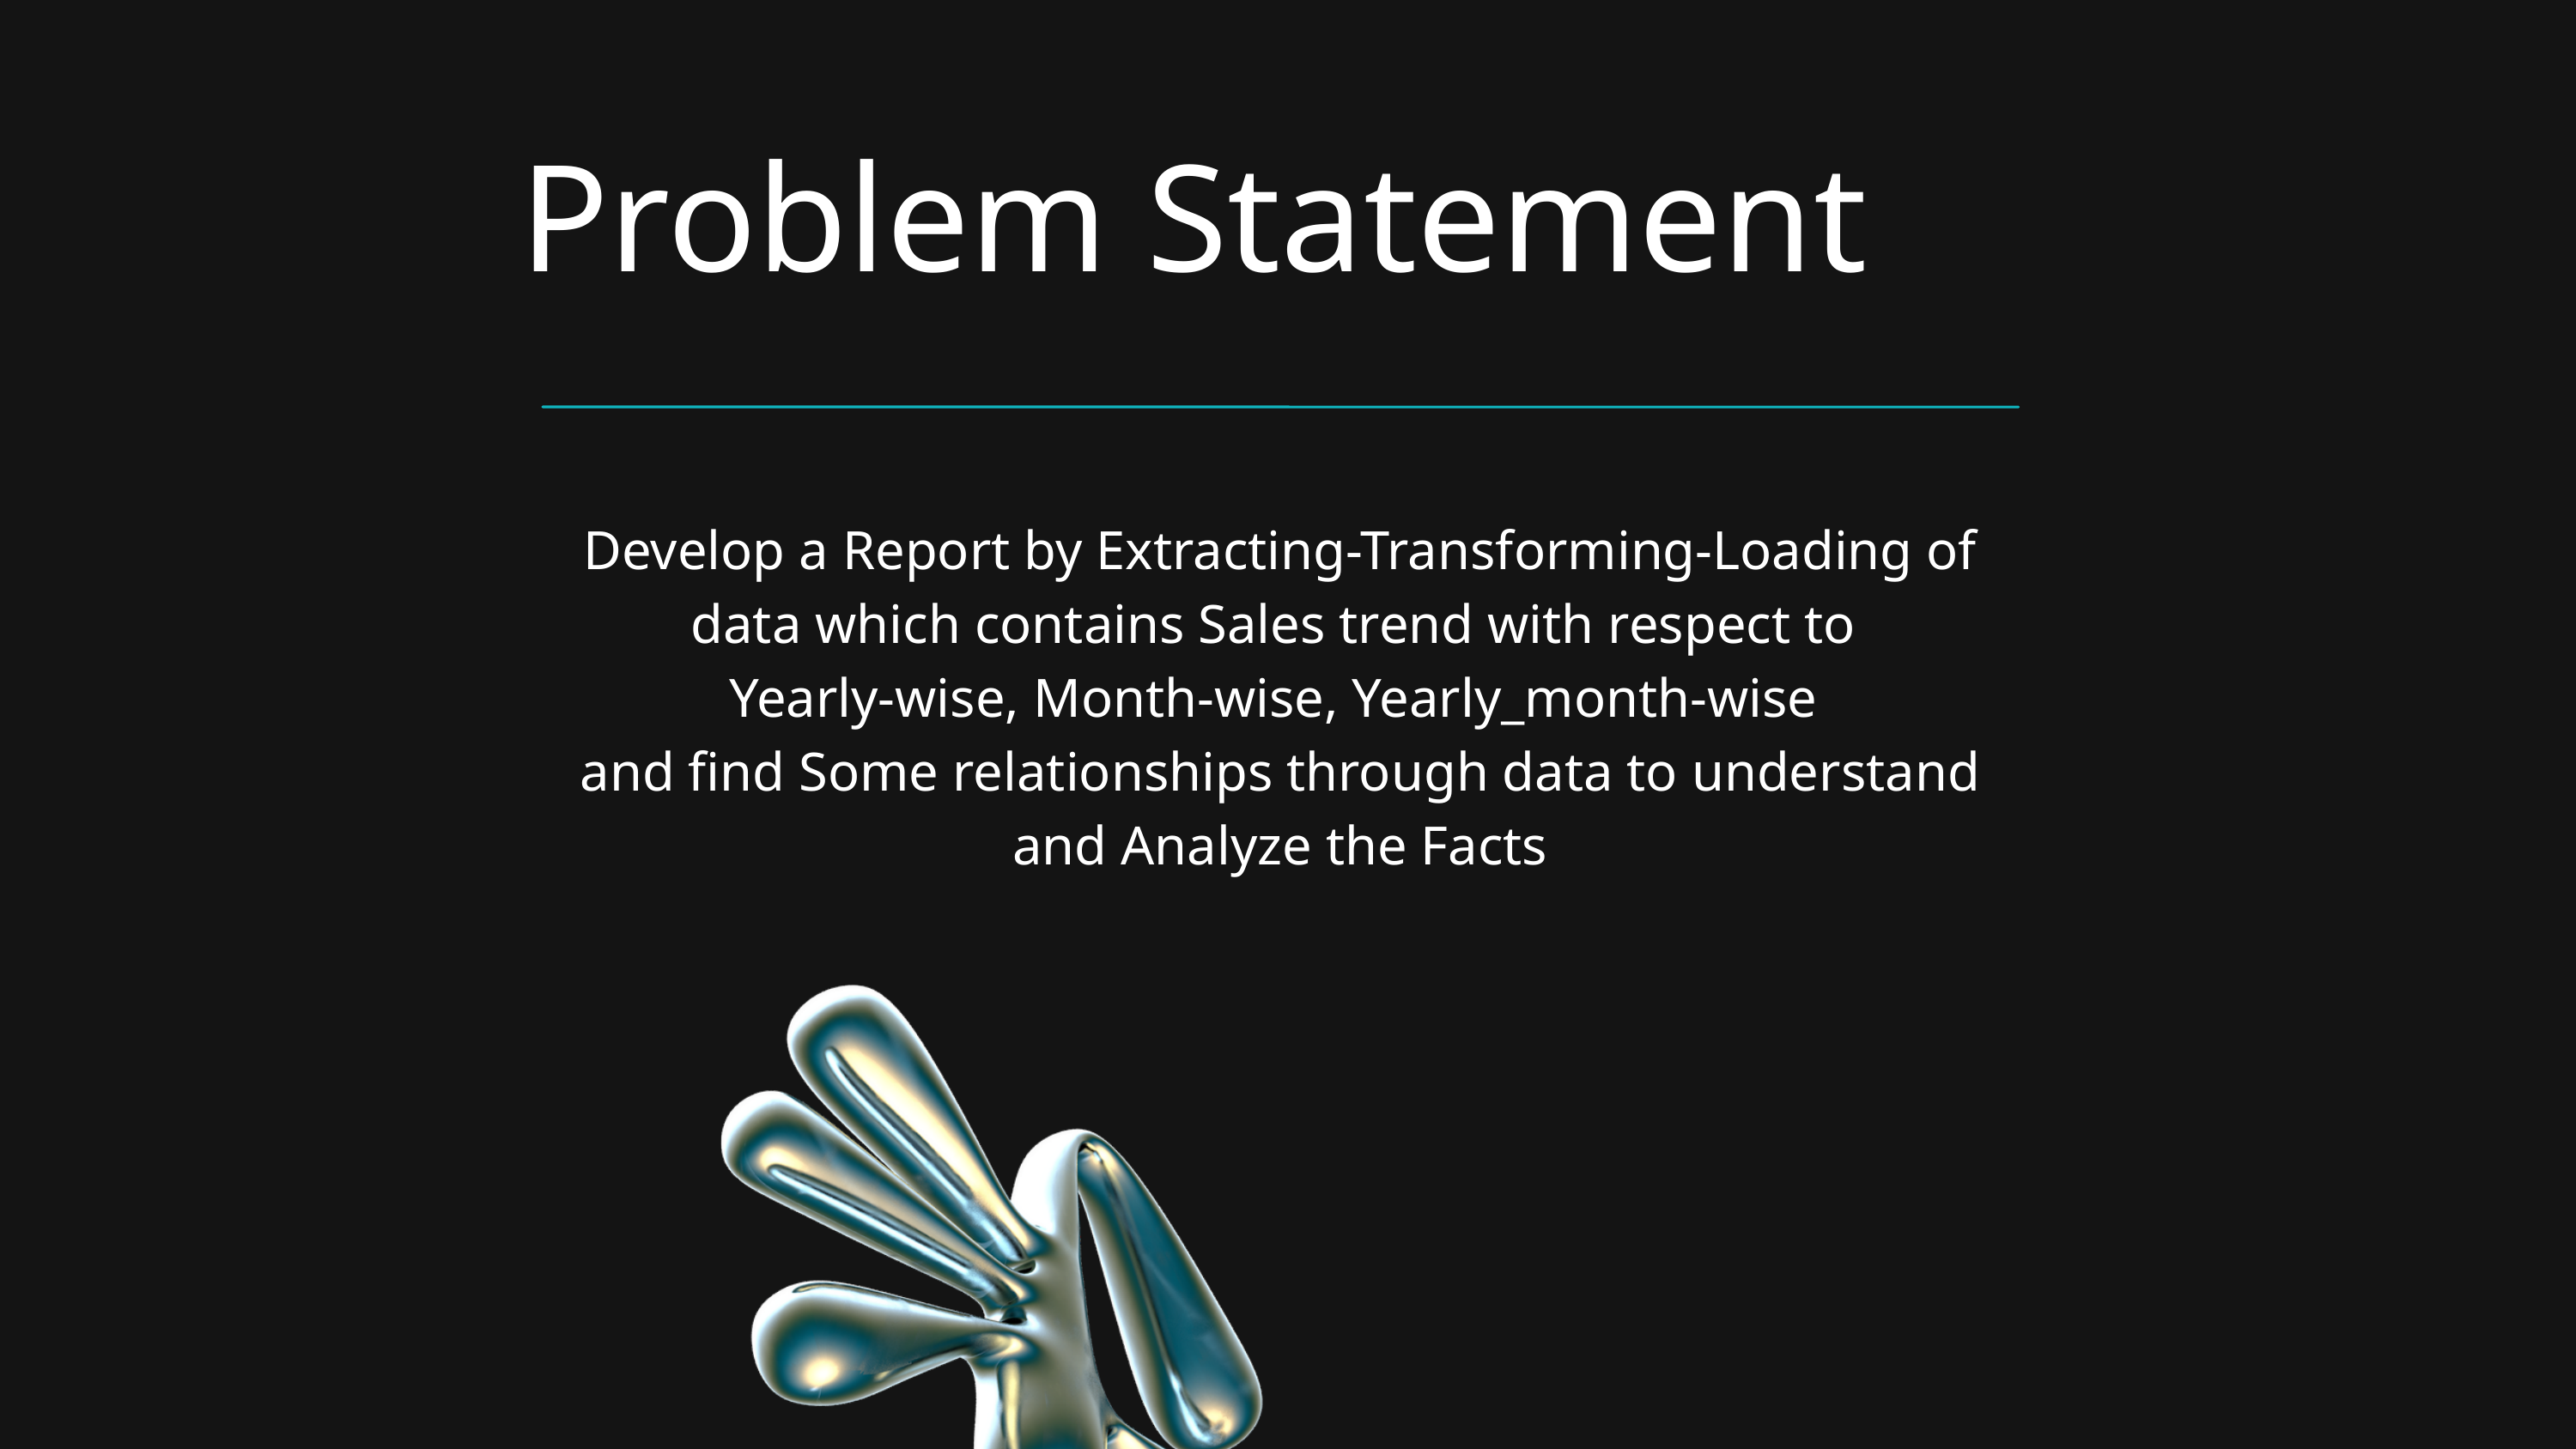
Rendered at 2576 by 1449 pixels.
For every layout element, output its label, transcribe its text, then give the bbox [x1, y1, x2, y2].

text_box [720, 985, 1288, 1449]
text_box Develop a Report by Extracting-Transforming-Loading of data which contains Sales trend with respect to Yearly-wise, Month-wise, Yearly_month-wise and find Some relationships through data to understand and Analyze the Facts [542, 506, 2019, 876]
text_box Problem Statement [519, 123, 2057, 301]
